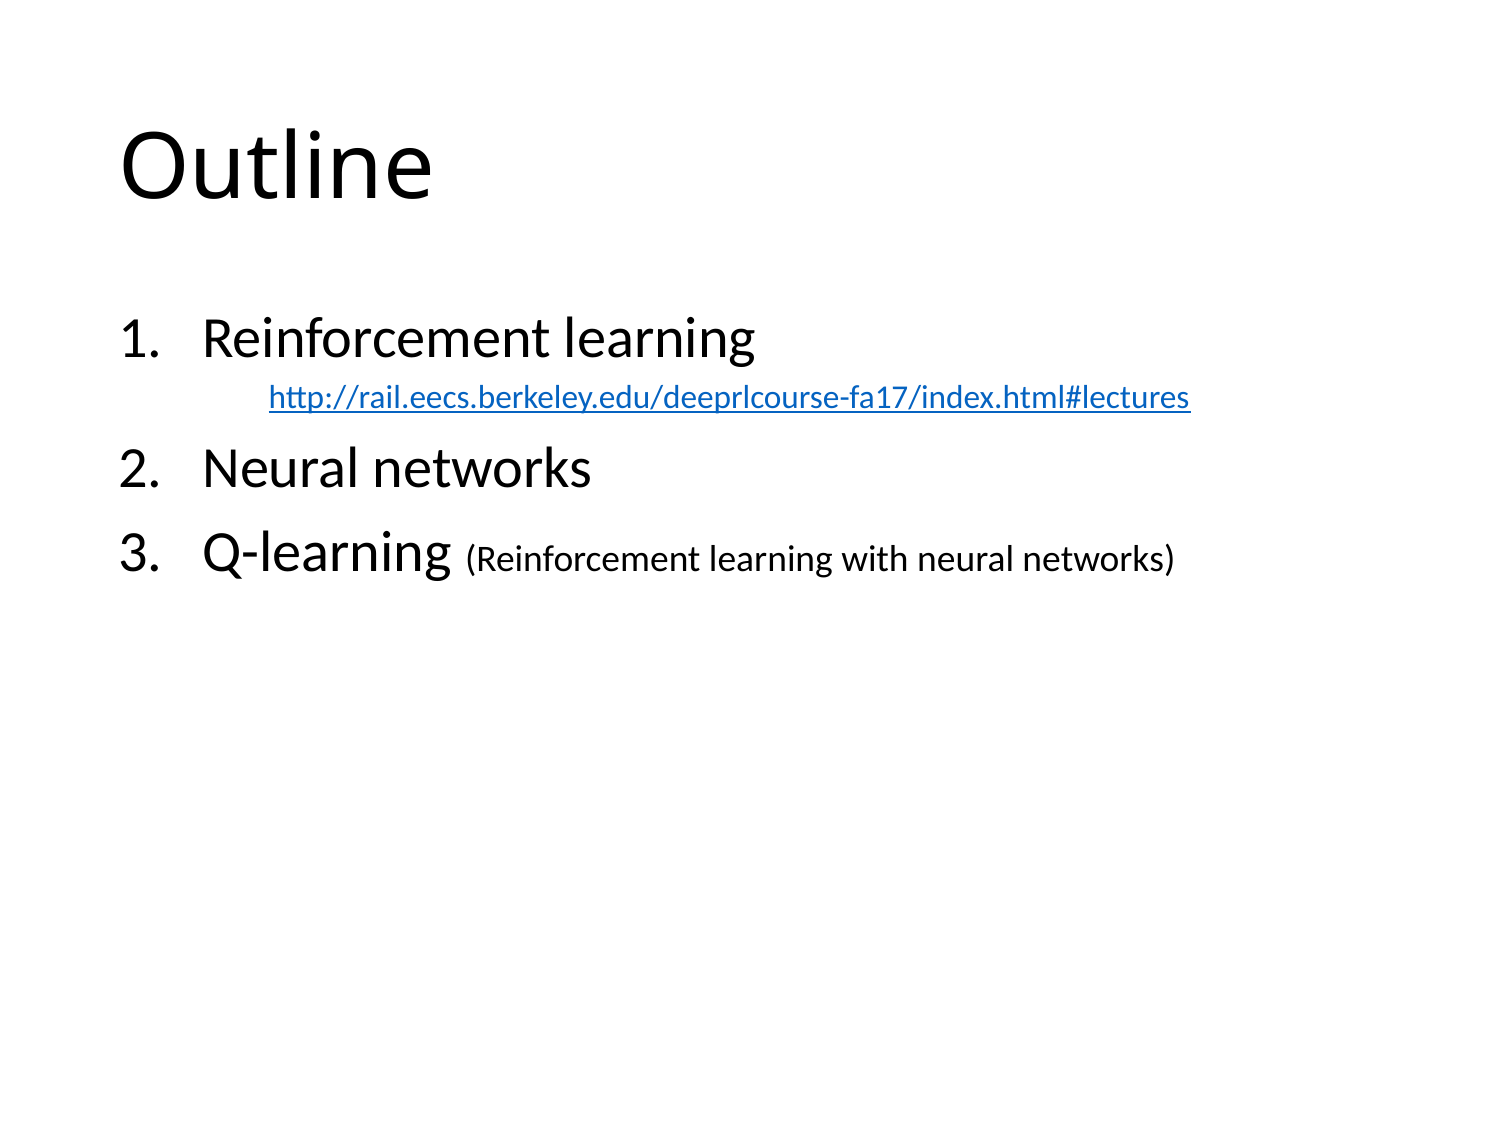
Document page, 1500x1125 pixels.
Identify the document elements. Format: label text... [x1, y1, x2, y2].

list Reinforcement learning http://rail.eecs.berkeley.edu/deeprlcourse-fa17/index.html#lectures Neural networks Q-learning (Reinforcement learning with neural networks) [103, 299, 1397, 1014]
title Outline [103, 59, 1397, 278]
